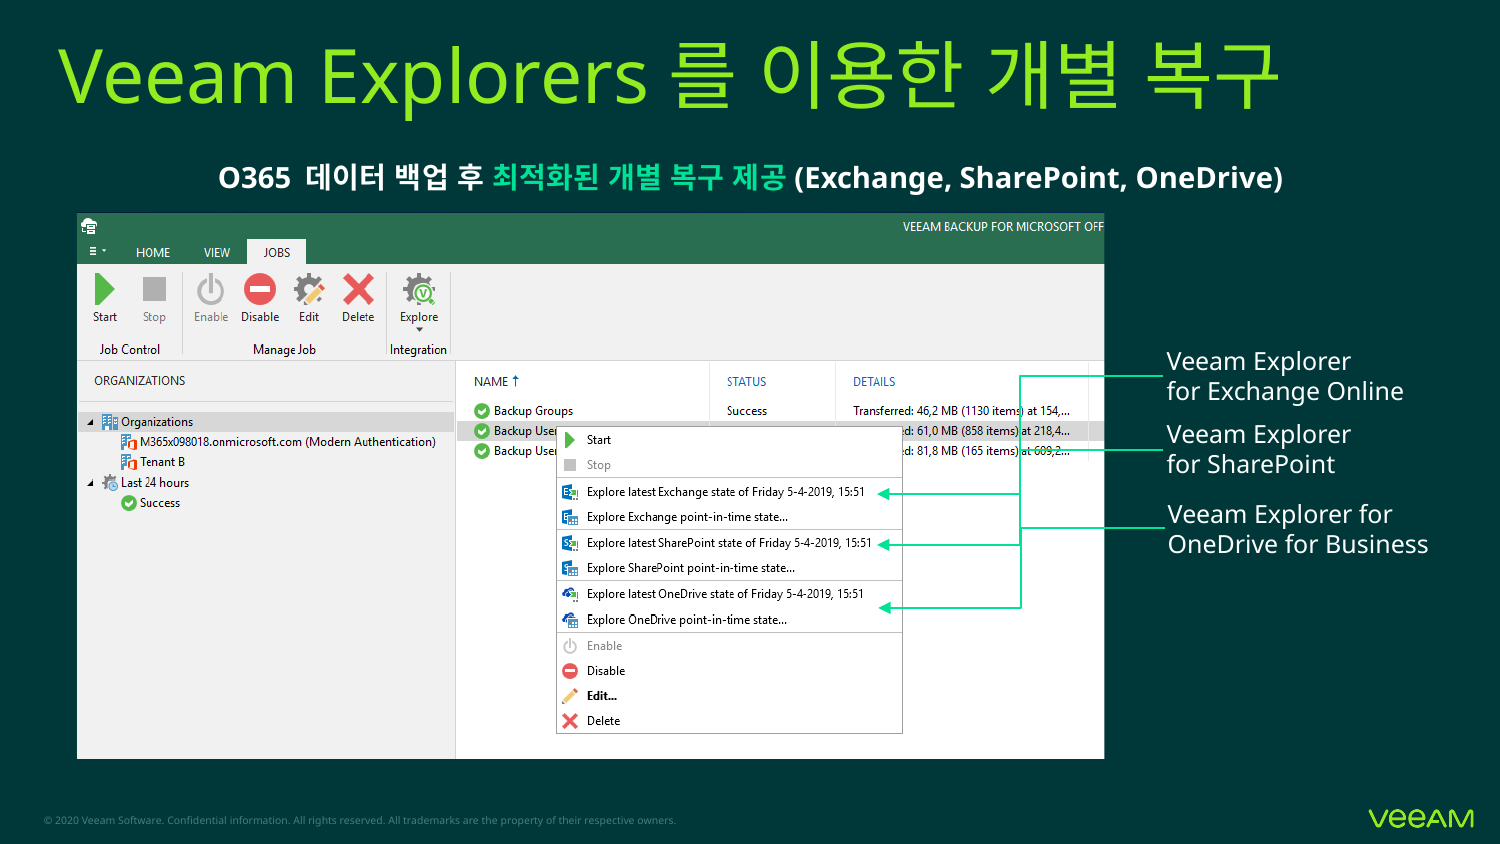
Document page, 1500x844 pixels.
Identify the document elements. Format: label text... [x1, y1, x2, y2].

text_box Veeam Explorer for Exchange Online [1163, 342, 1424, 409]
picture [76, 212, 1105, 759]
picture [1368, 809, 1474, 828]
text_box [876, 375, 1164, 448]
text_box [876, 449, 1164, 527]
title Veeam Explorers를 이용한 개별 복구 [59, 28, 1432, 119]
text_box Veeam Explorer for OneDrive for Business [1168, 495, 1451, 562]
text_box Veeam Explorer for SharePoint [1169, 415, 1485, 482]
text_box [878, 527, 1165, 609]
text_box O365 데이터 백업 후 최적화된 개별 복구 제공(Exchange, SharePoint, OneDrive) [75, 140, 1426, 213]
